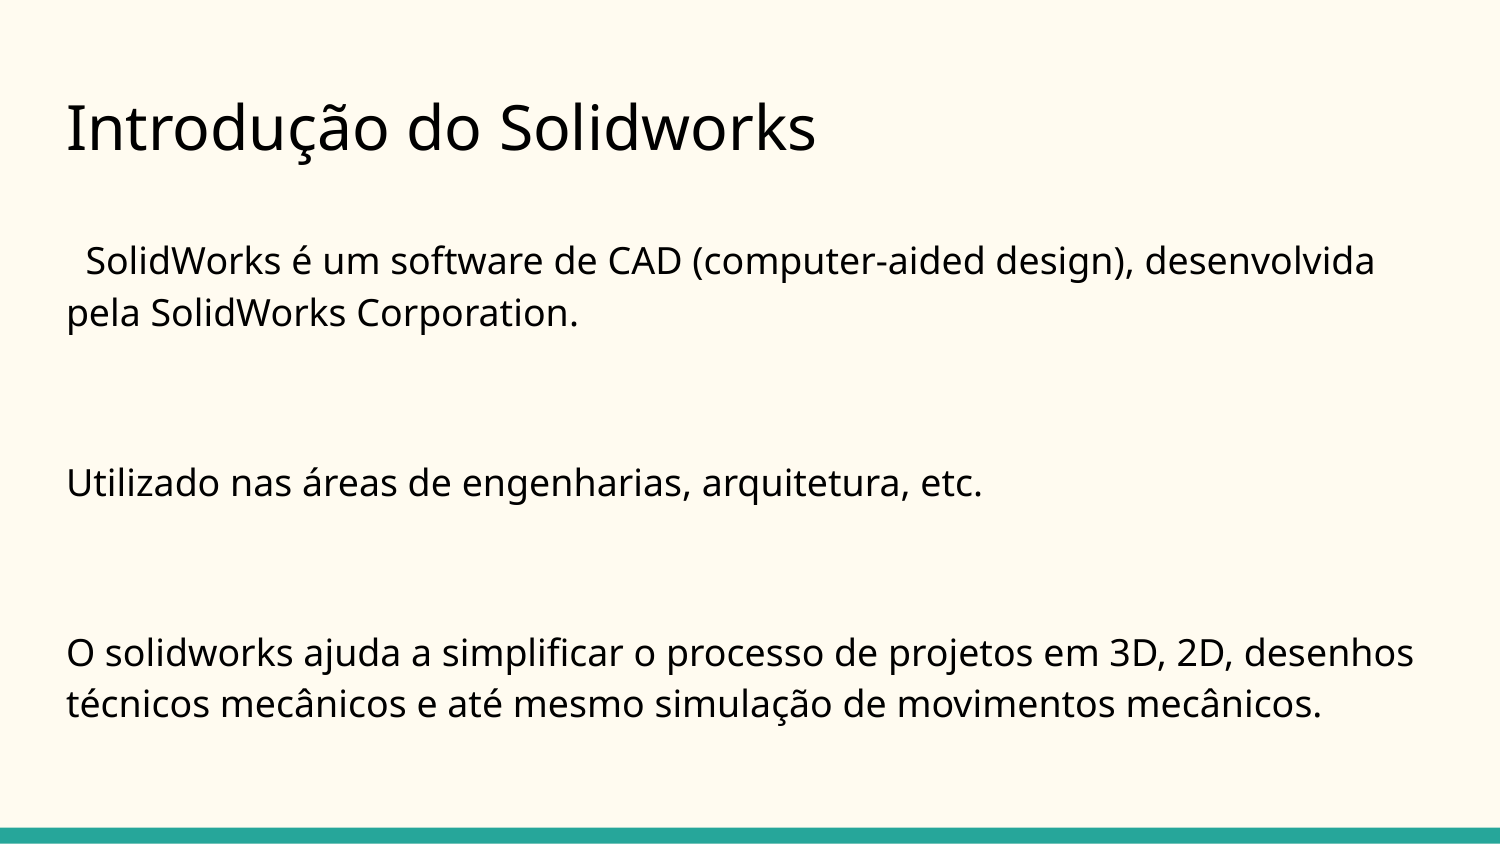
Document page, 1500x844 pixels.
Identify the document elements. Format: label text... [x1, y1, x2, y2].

list SolidWorks é um software de CAD (computer-aided design), desenvolvida pela SolidWorks Corporation. Utilizado nas áreas de engenharias, arquitetura, etc. O solidworks ajuda a simplificar o processo de projetos em 3D, 2D, desenhos técnicos mecânicos e até mesmo simulação de movimentos mecânicos. [51, 215, 1449, 773]
title Introdução do Solidworks [51, 72, 1449, 174]
